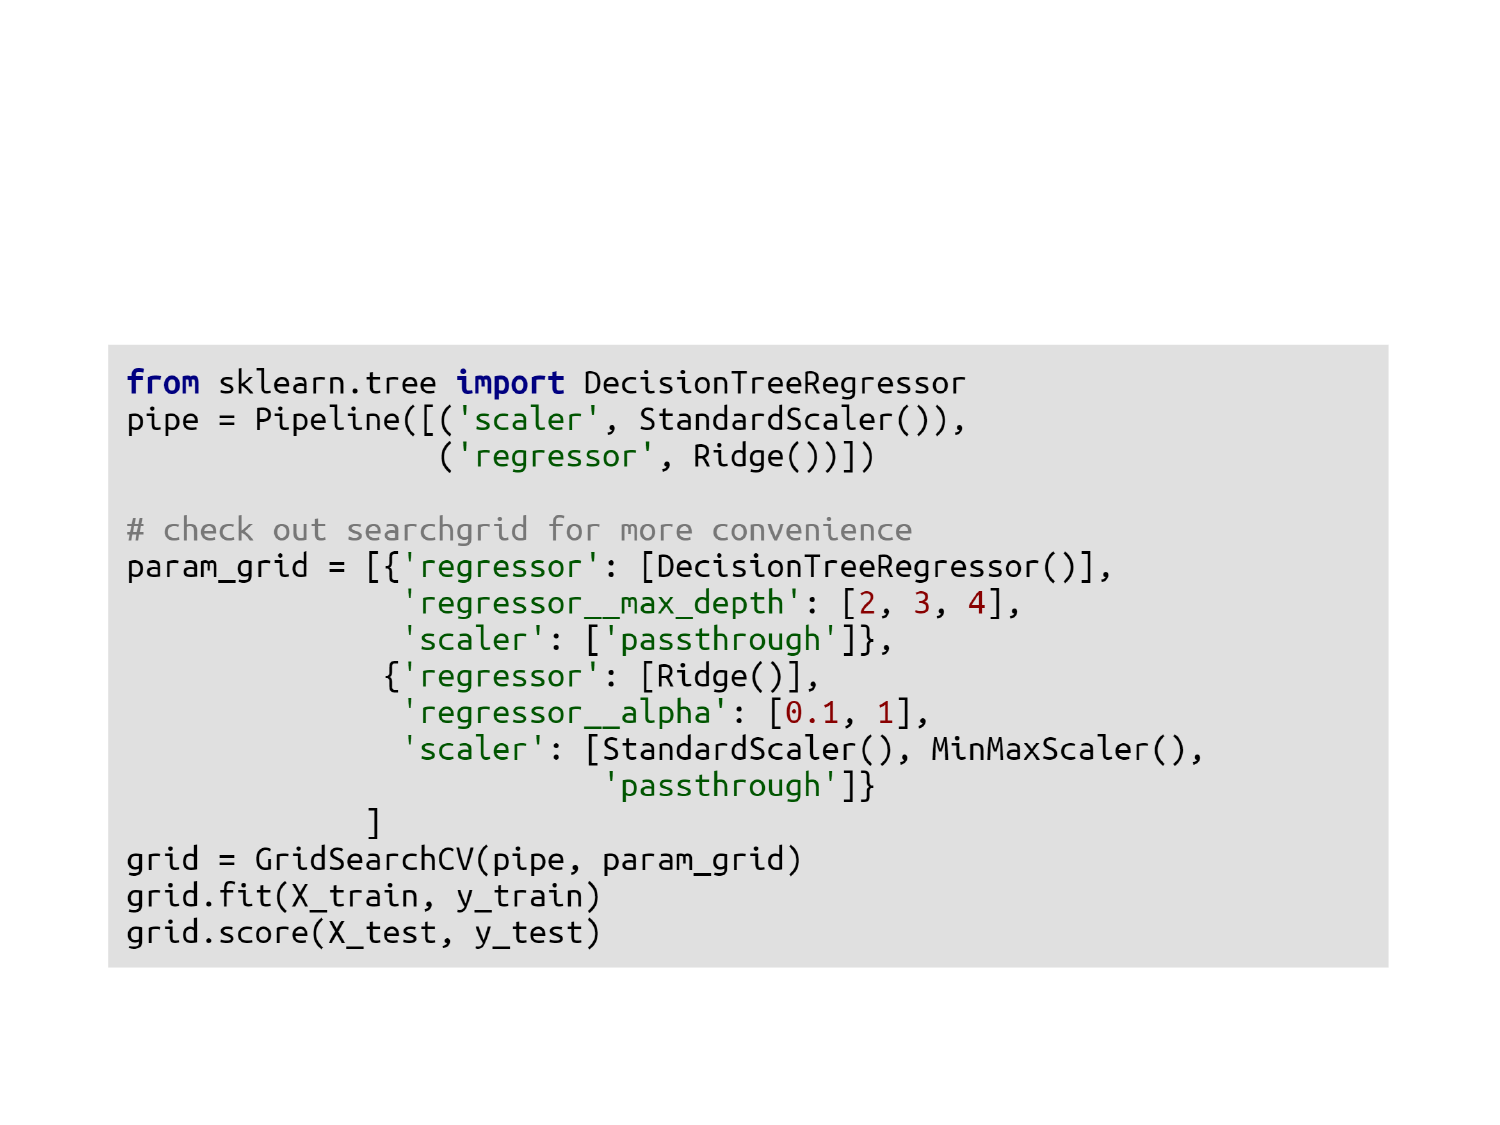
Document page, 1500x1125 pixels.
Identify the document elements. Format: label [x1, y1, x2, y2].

list [103, 340, 1397, 973]
